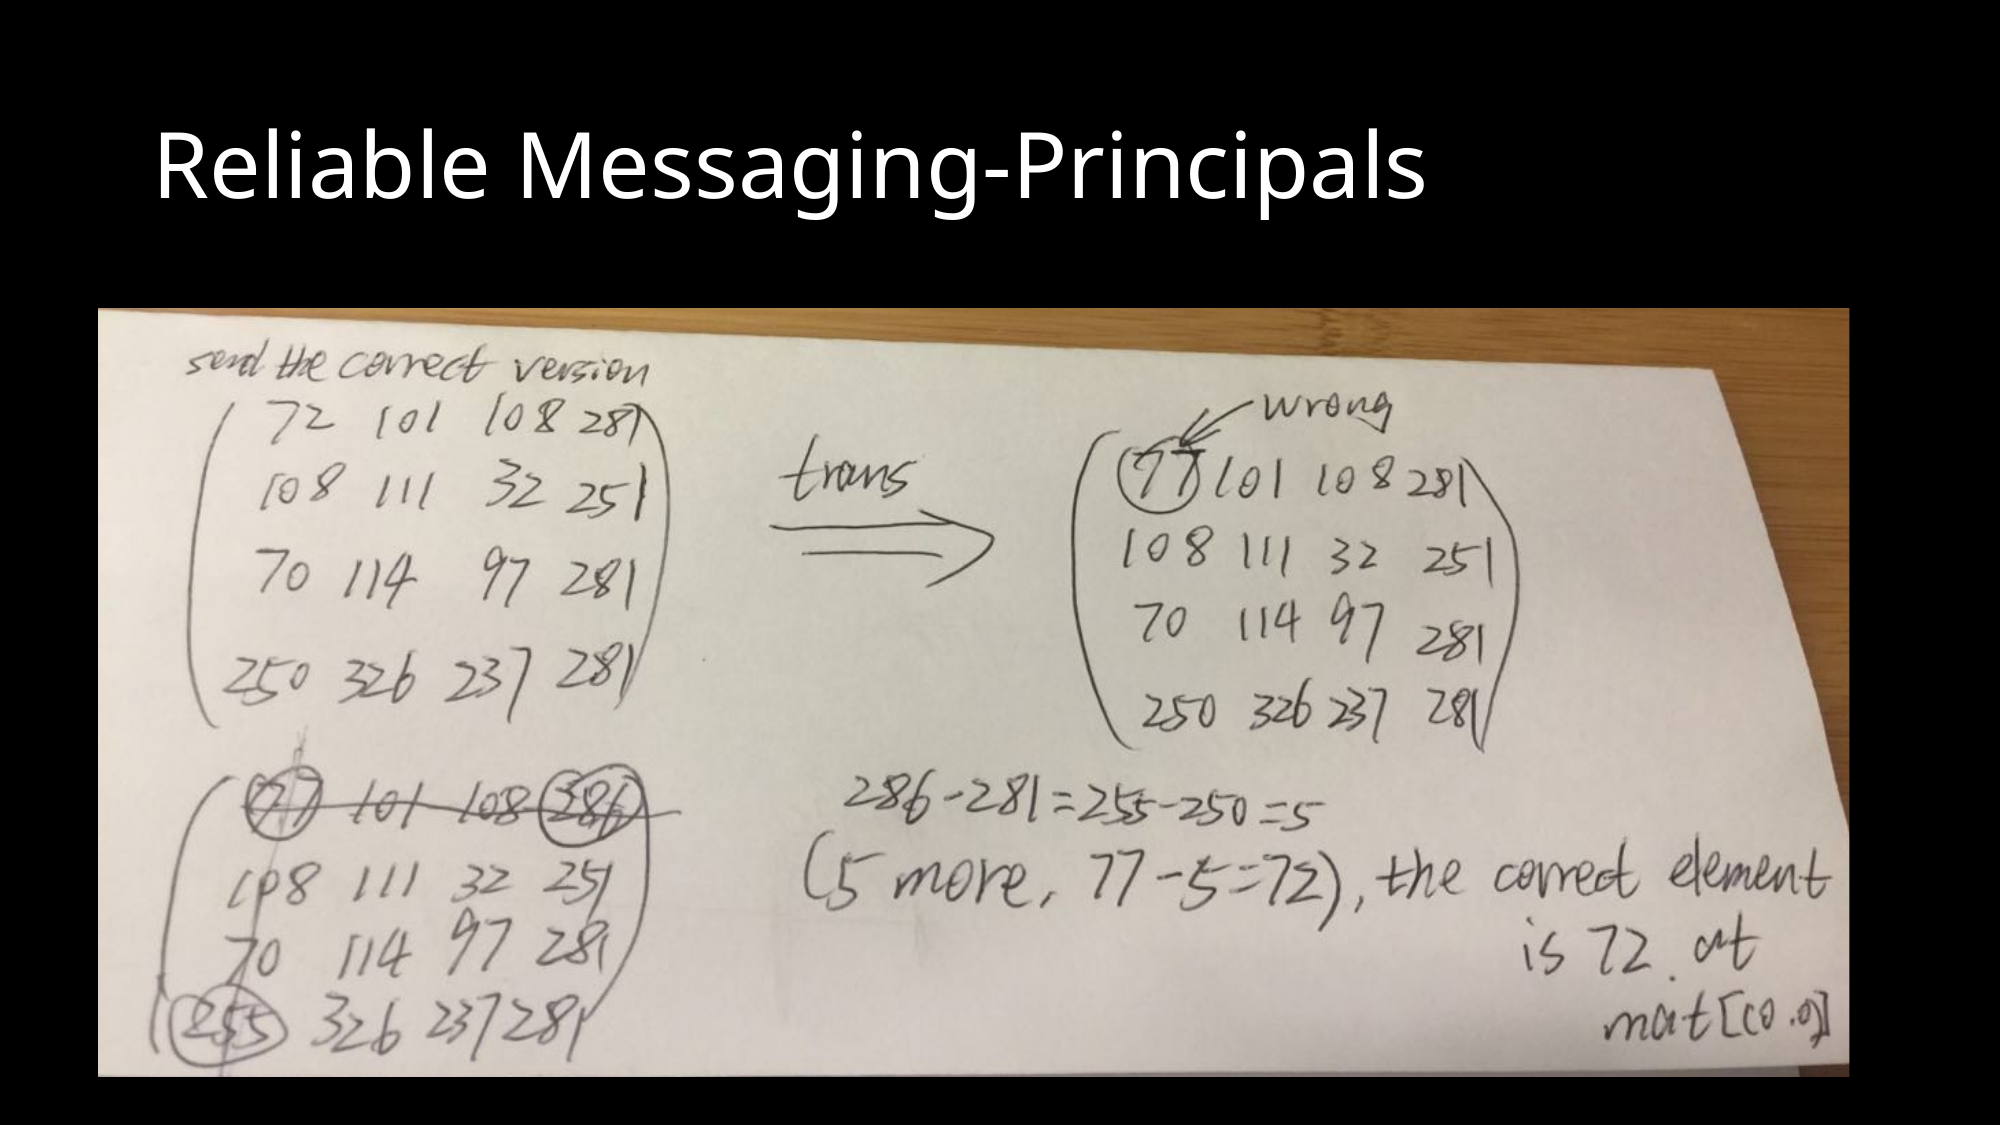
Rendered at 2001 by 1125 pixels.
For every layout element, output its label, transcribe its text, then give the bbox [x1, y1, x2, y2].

title Reliable Messaging-Principals [137, 59, 1863, 278]
picture [94, 308, 1850, 1077]
